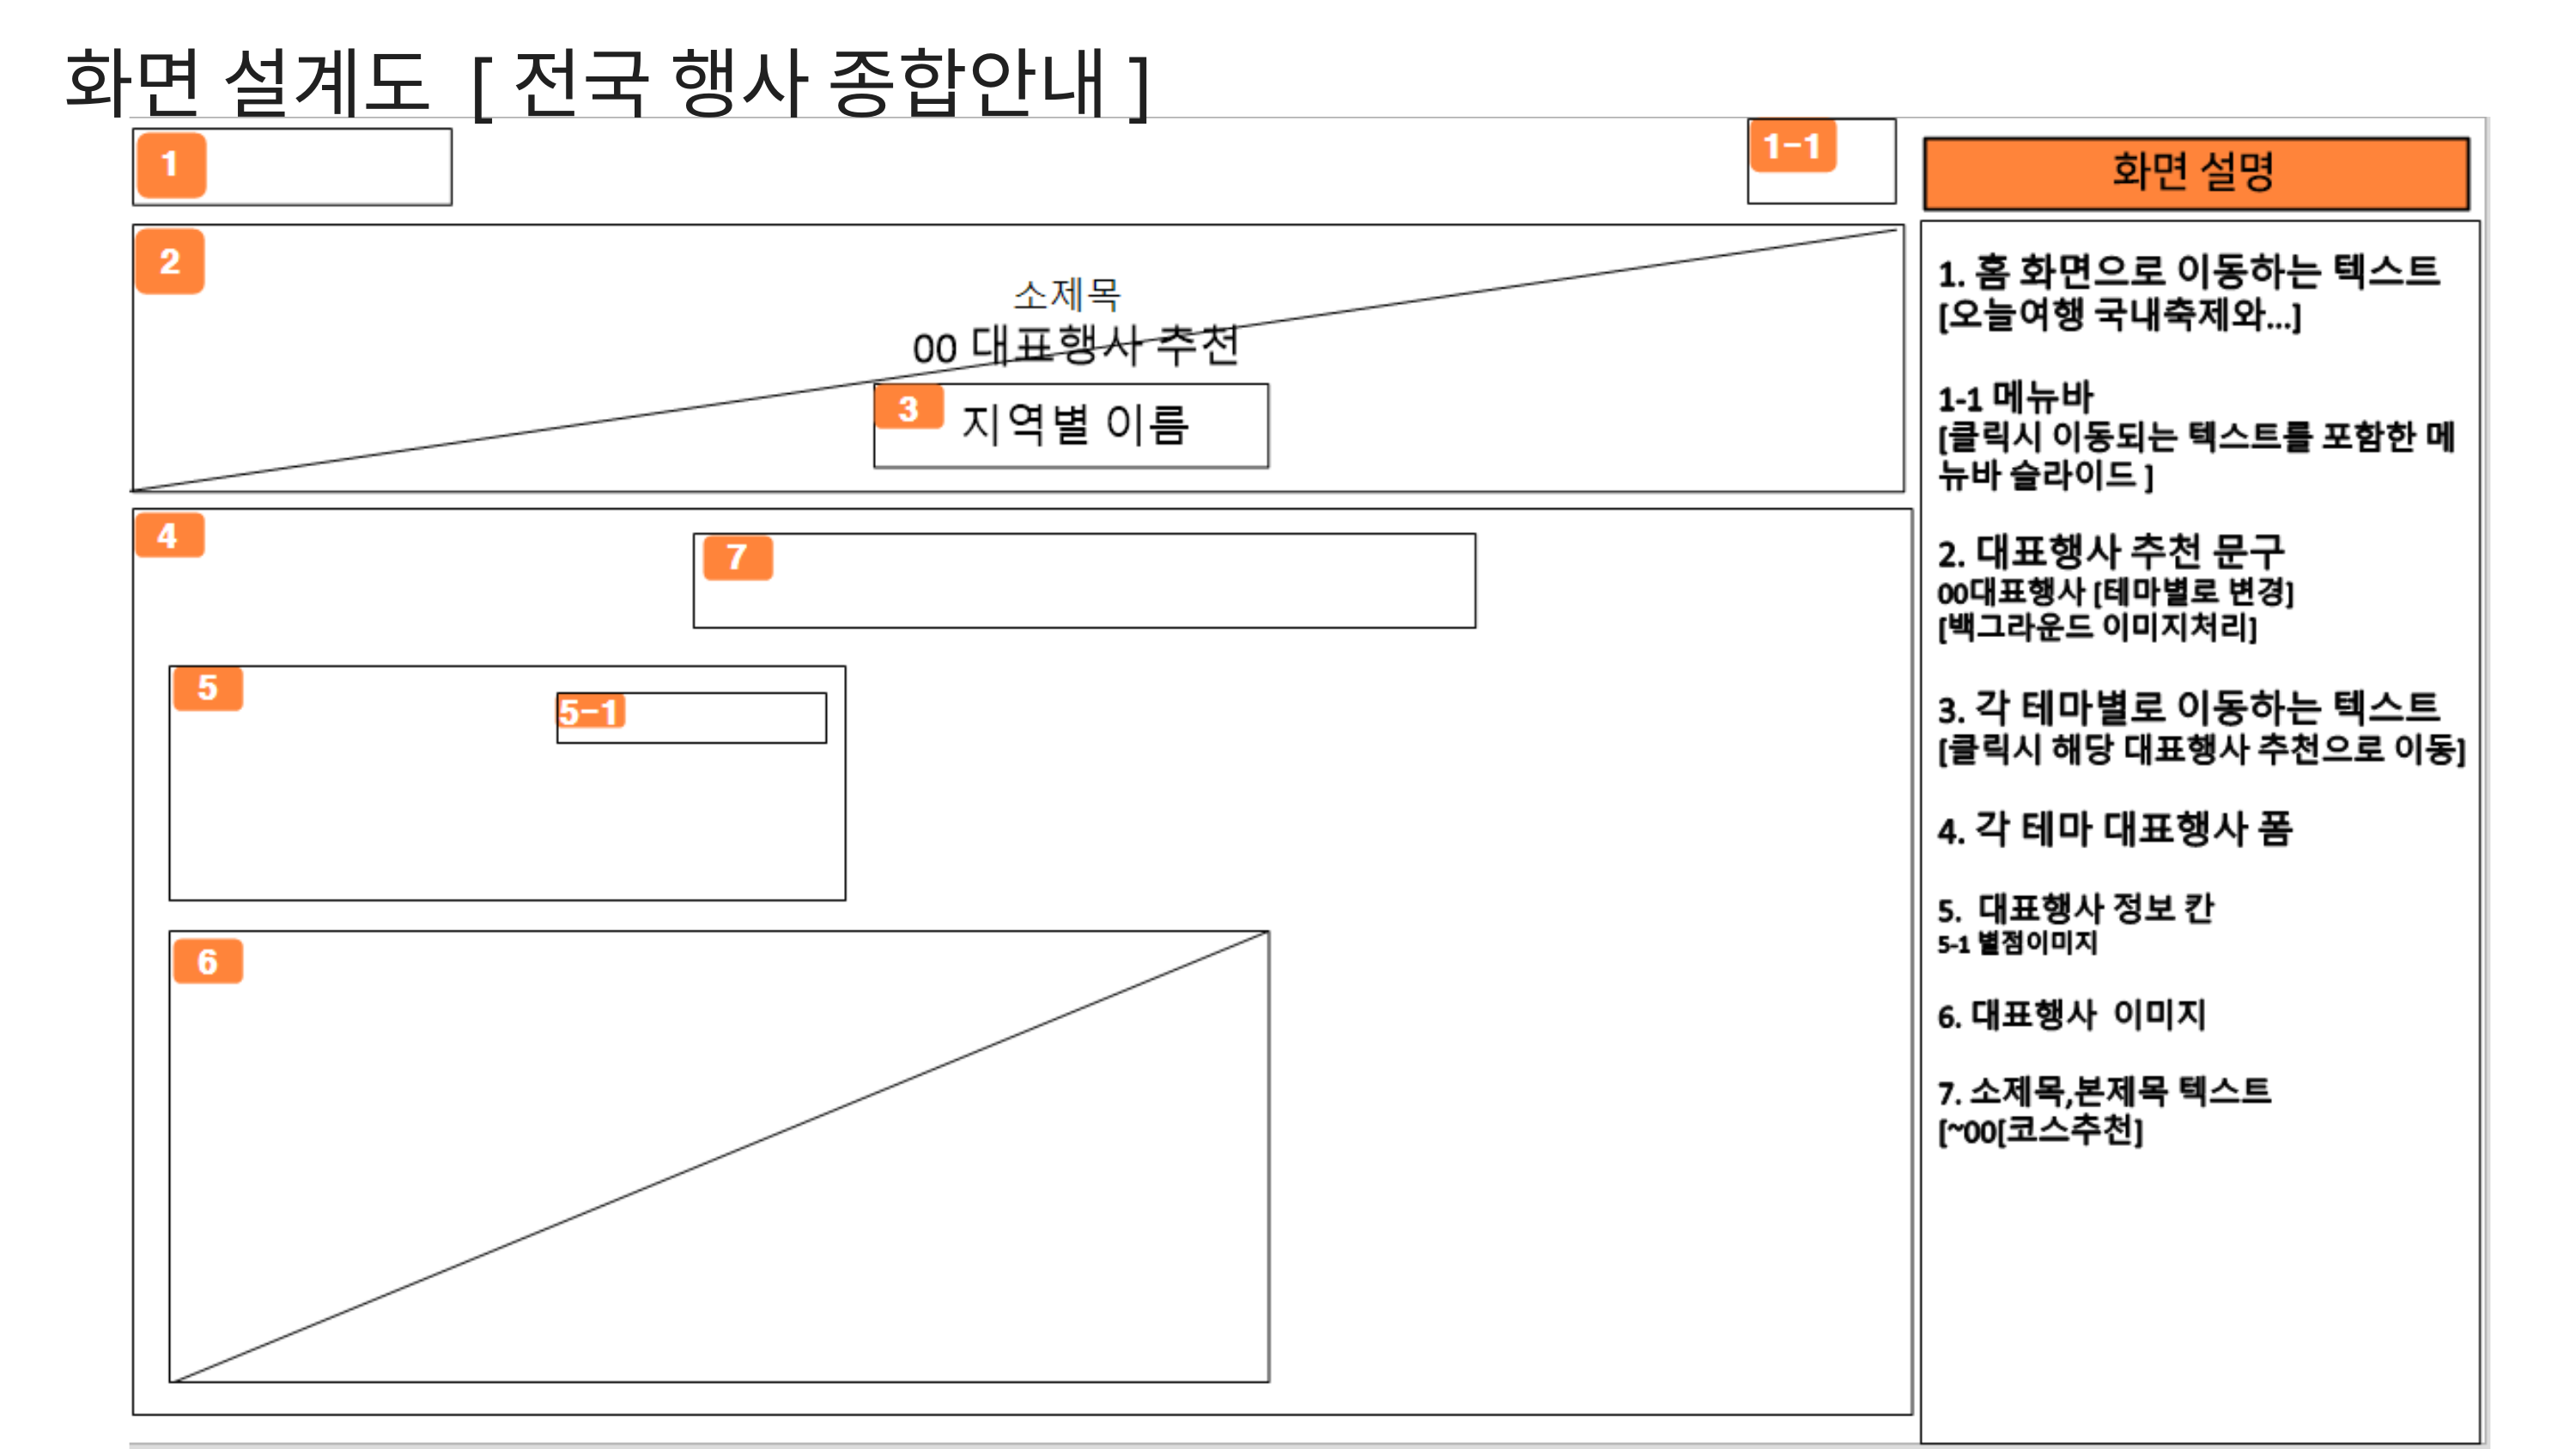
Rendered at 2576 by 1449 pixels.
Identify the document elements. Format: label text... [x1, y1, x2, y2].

text_box 화면 설계도 [전국 행사 종합안내] [64, 43, 1191, 128]
text_box [129, 117, 2491, 1449]
